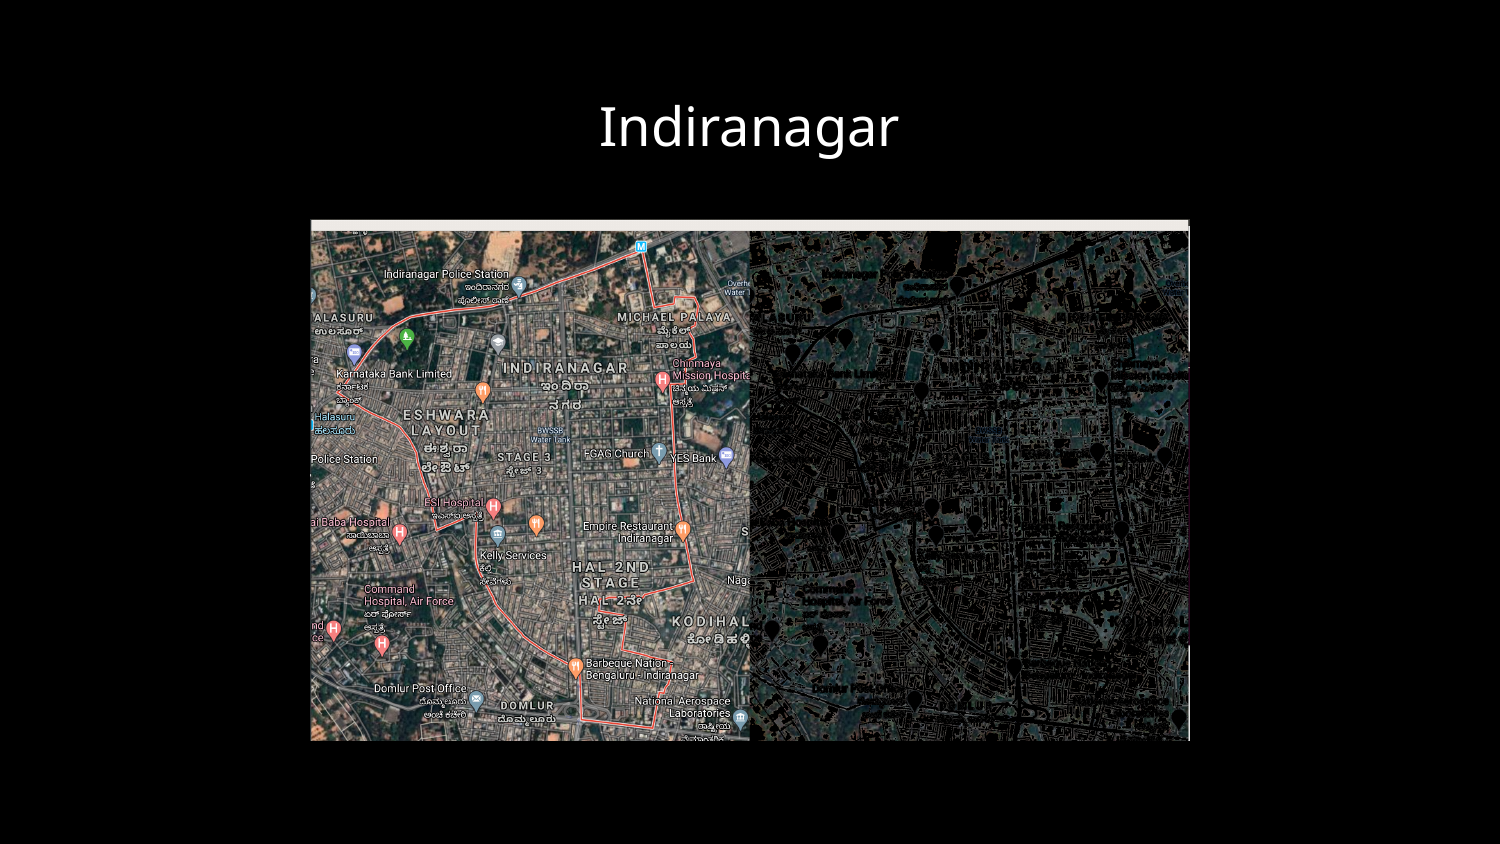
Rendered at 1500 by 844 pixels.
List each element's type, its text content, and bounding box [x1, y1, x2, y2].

title Indiranagar [103, 21, 1397, 163]
picture [309, 218, 1190, 741]
